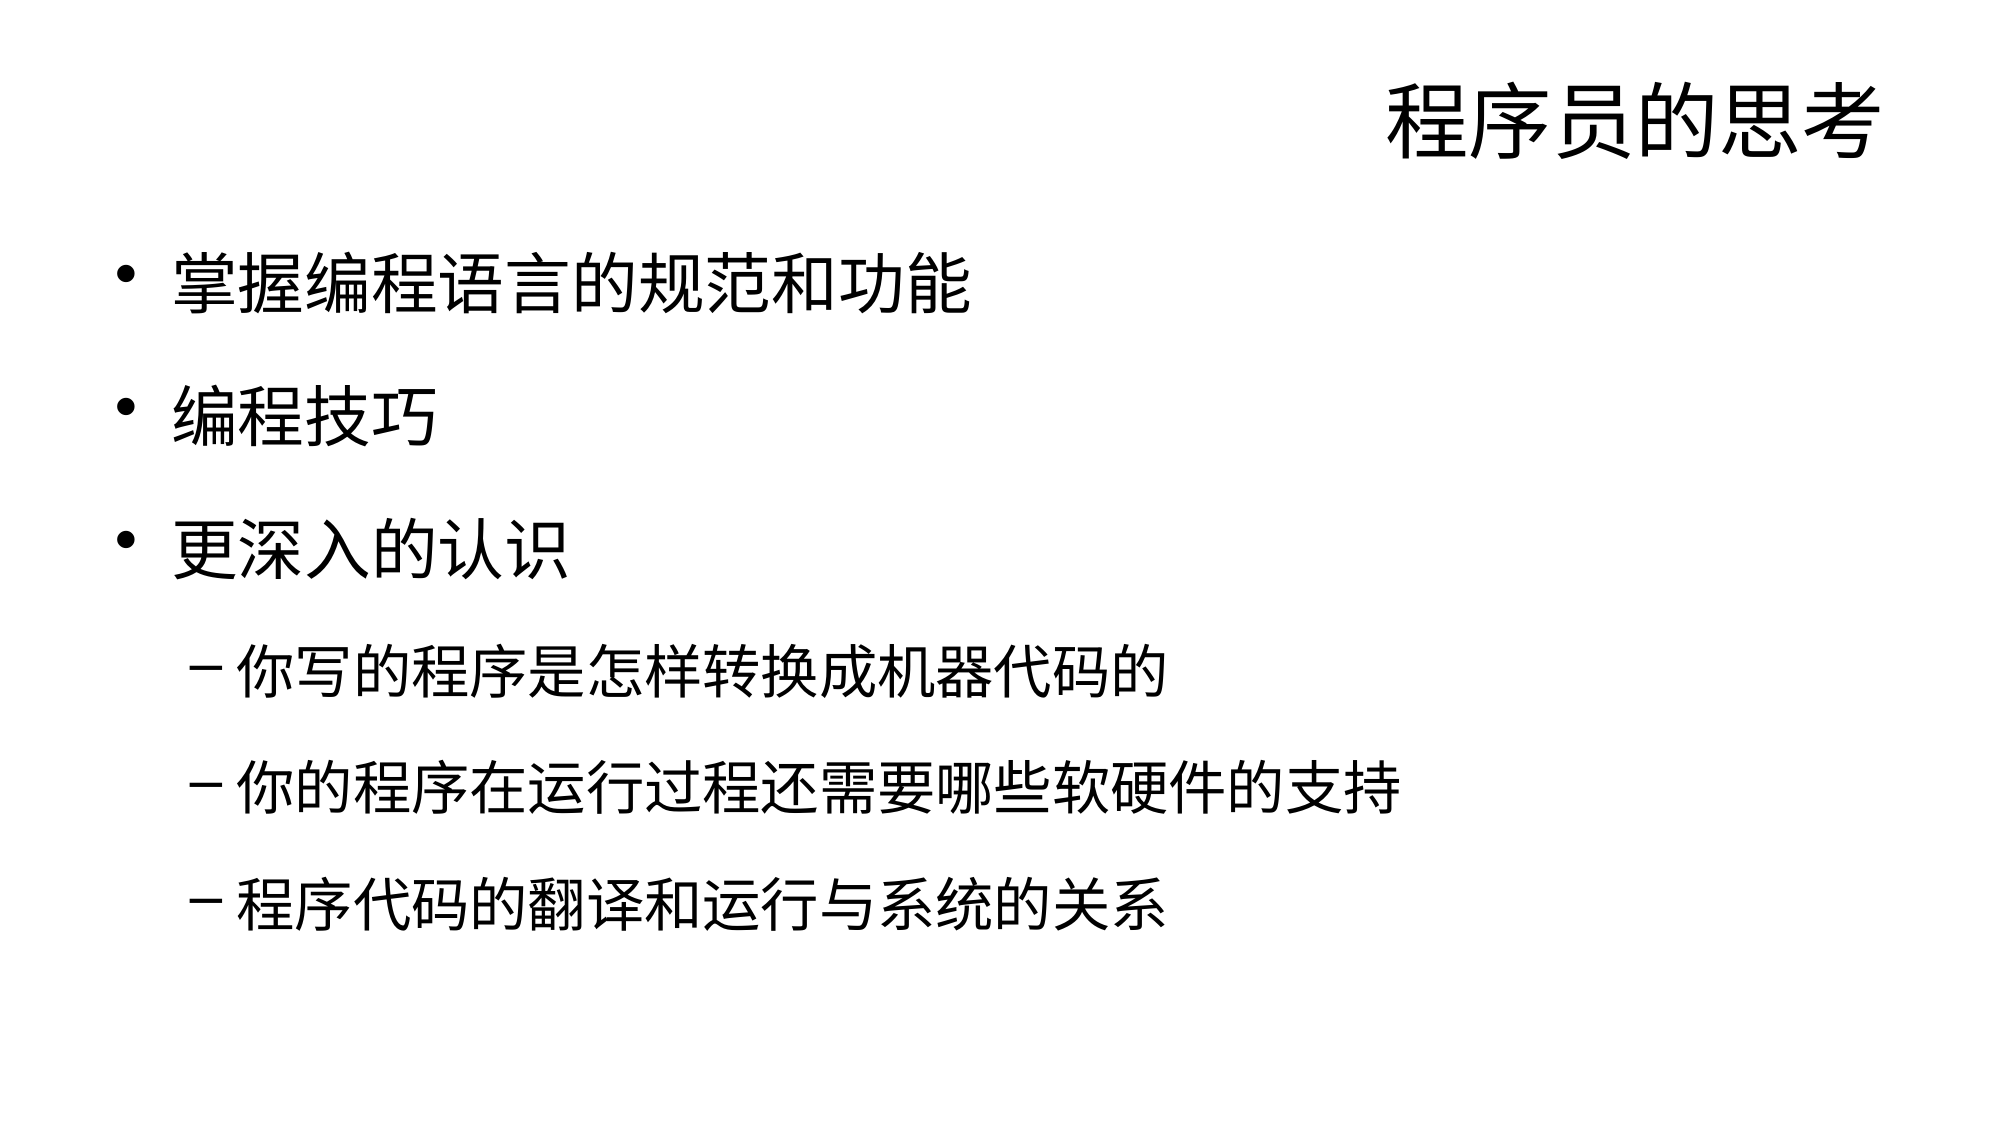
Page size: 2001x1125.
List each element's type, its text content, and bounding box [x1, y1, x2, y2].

title 程序员的思考 [99, 44, 1901, 193]
list 掌握编程语言的规范和功能 编程技巧 更深入的认识 你写的程序是怎样转换成机器代码的 你的程序在运行过程还需要哪些软硬件的支持 程序代码的翻译和运行与系统的关系 [99, 193, 1901, 1009]
